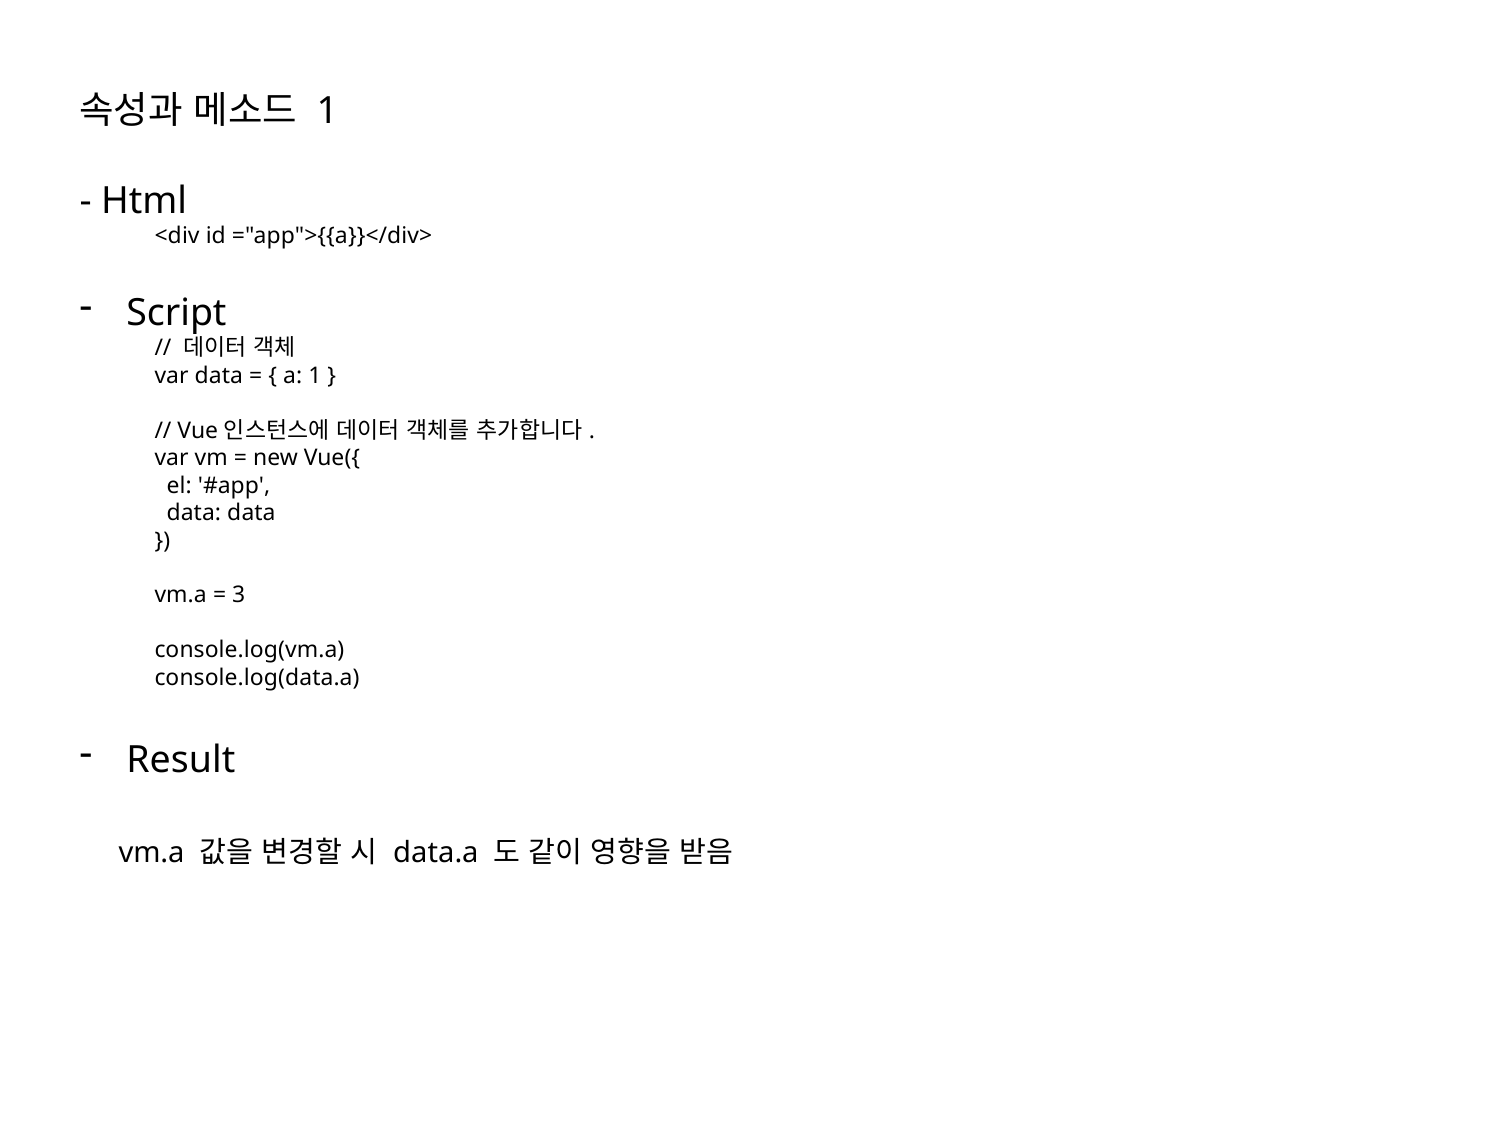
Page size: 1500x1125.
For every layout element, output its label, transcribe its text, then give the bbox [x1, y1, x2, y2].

text_box 속성과 메소드 1 - Html <div id ="app">{{a}}</div> Script // 데이터 객체 var data = { a: 1 } // Vue인스턴스에 데이터 객체를 추가합니다. var vm = new Vue({ el: '#app', data: data }) vm.a = 3 console.log(vm.a) console.log(data.a) Result vm.a 값을 변경할 시 data.a 도 같이 영향을 받음 [64, 78, 1459, 878]
